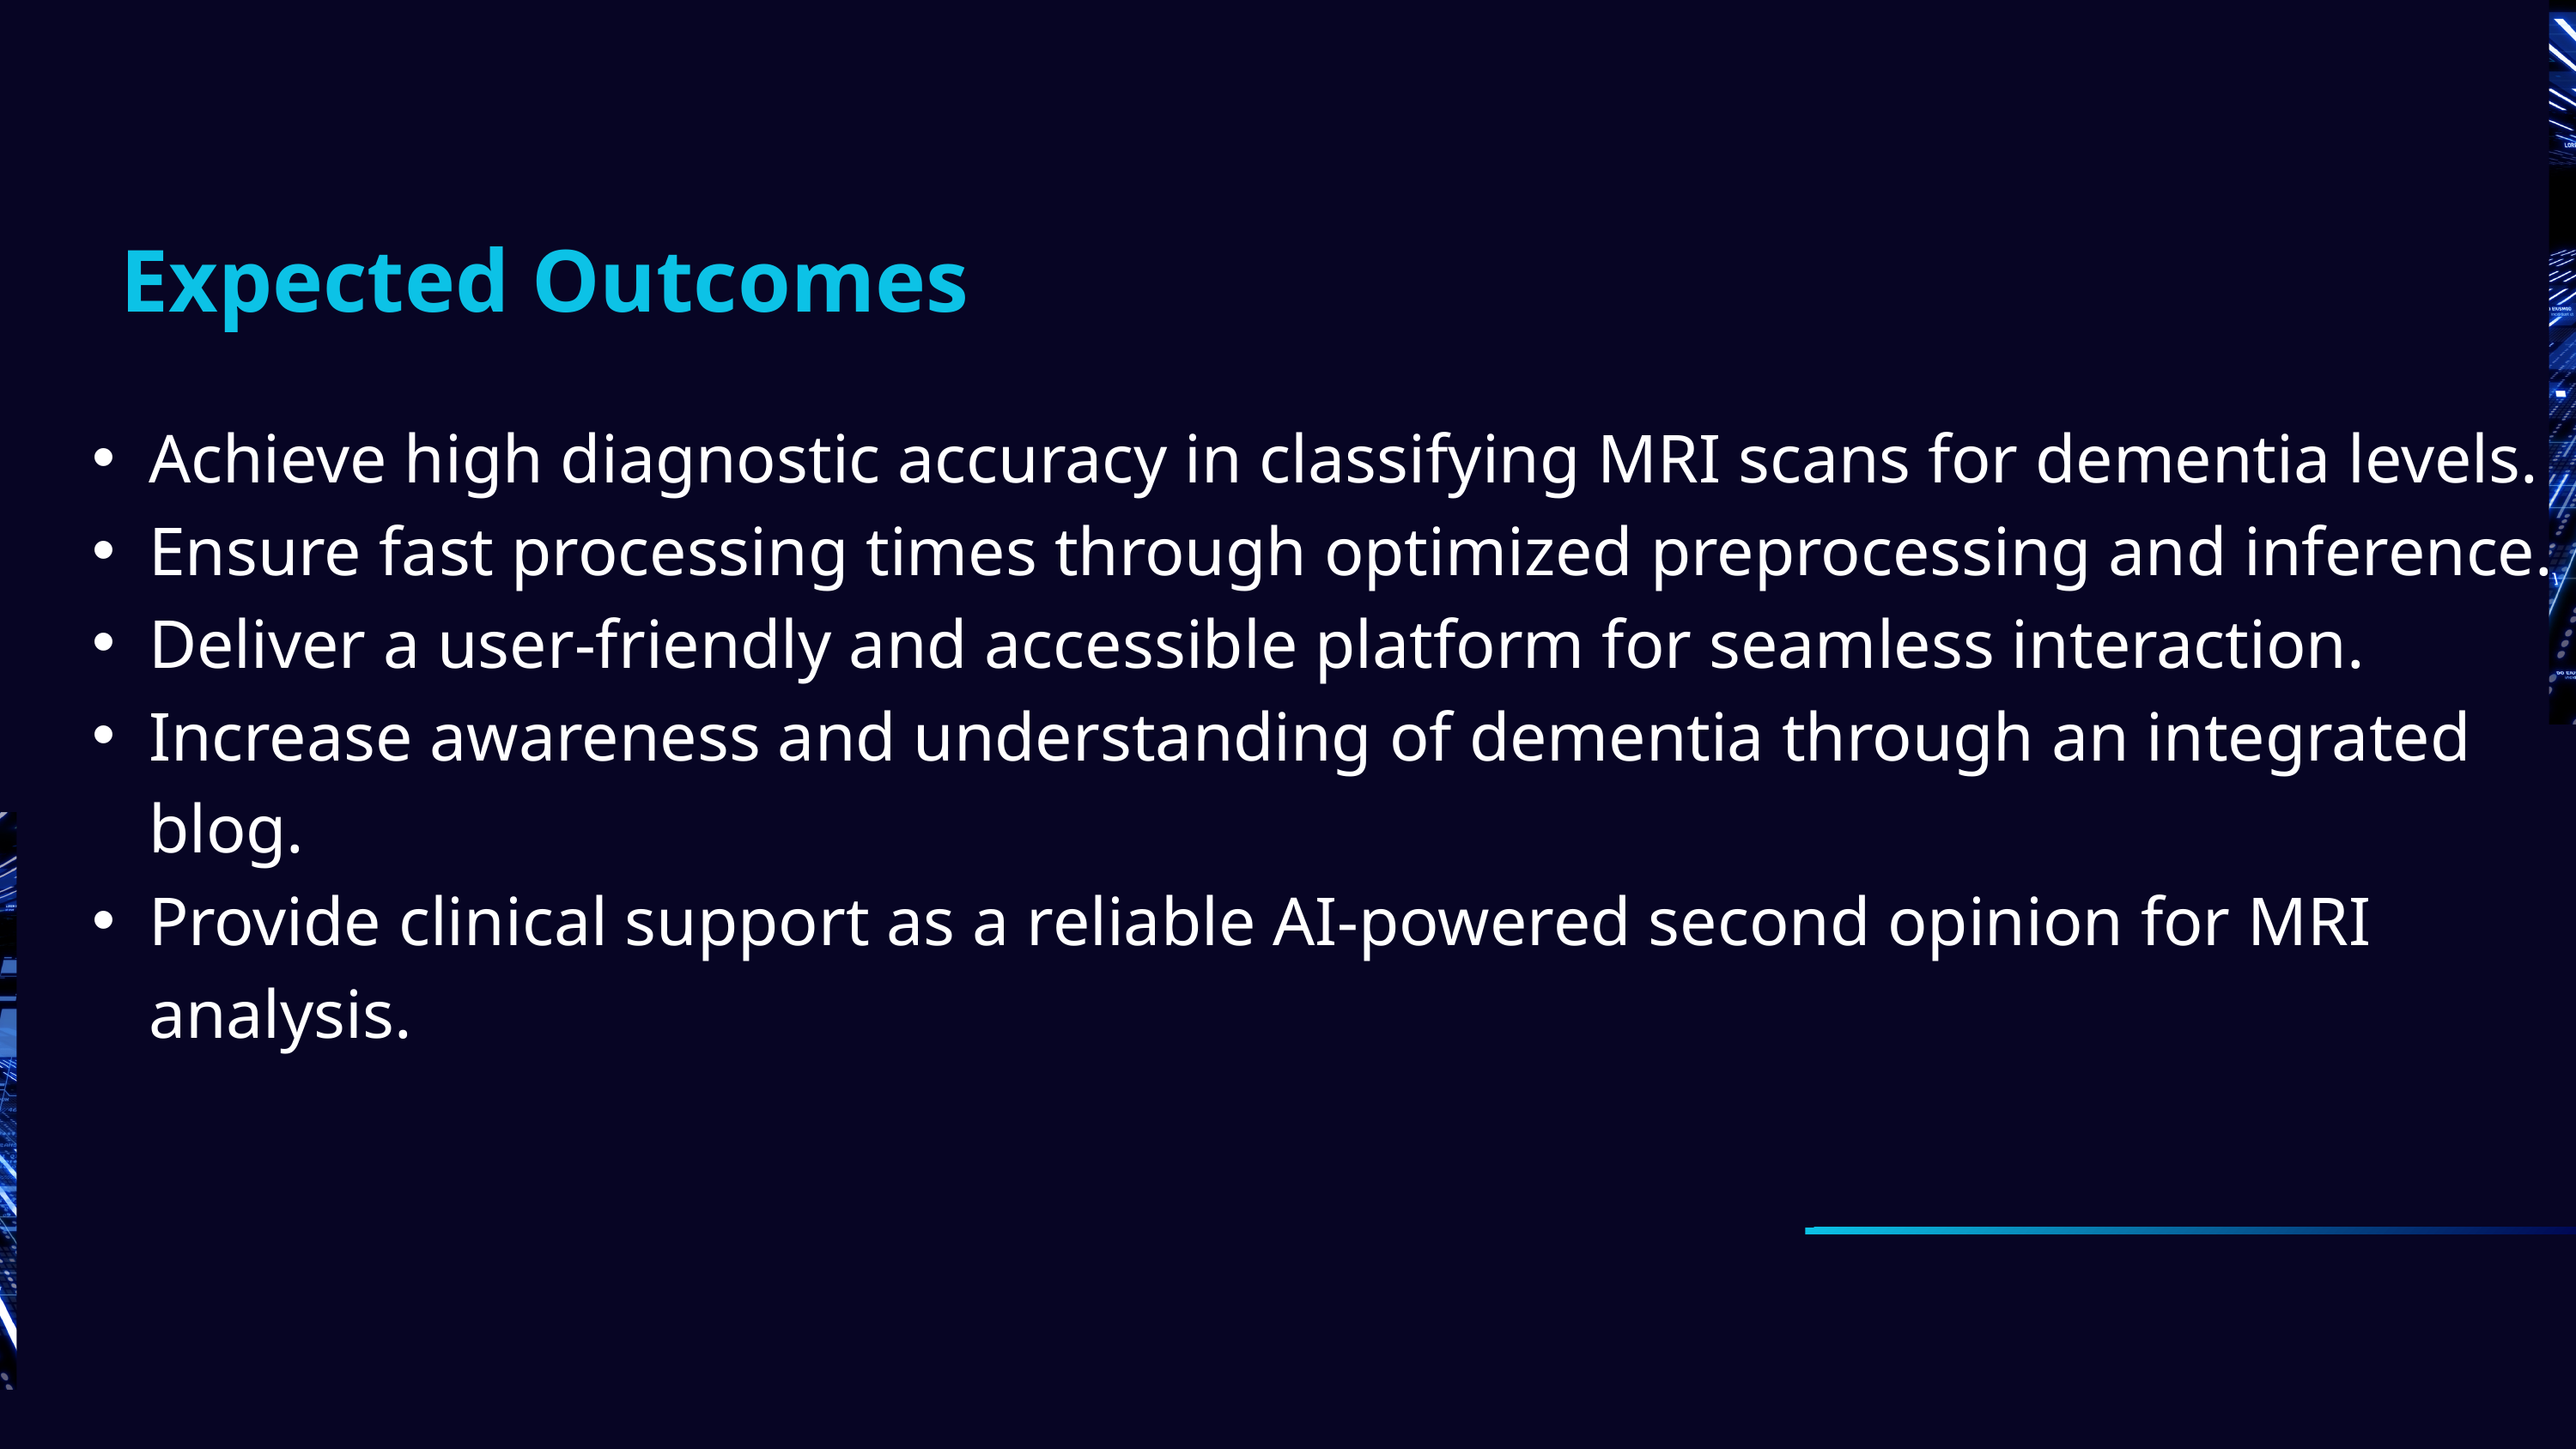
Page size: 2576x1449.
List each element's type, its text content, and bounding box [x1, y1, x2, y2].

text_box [0, 812, 17, 1390]
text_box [1805, 1227, 2576, 1234]
text_box Achieve high diagnostic accuracy in classifying MRI scans for dementia levels. Ensure fast processing times through optimized preprocessing and inference. Deliver a user-friendly and accessible platform for seamless interaction. Increase awareness and understanding of dementia through an integrated blog. Provide clinical support as a reliable AI-powered second opinion for MRI analysis. [36, 403, 2576, 1143]
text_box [2549, 0, 2576, 724]
text_box Expected Outcomes [120, 209, 1096, 330]
